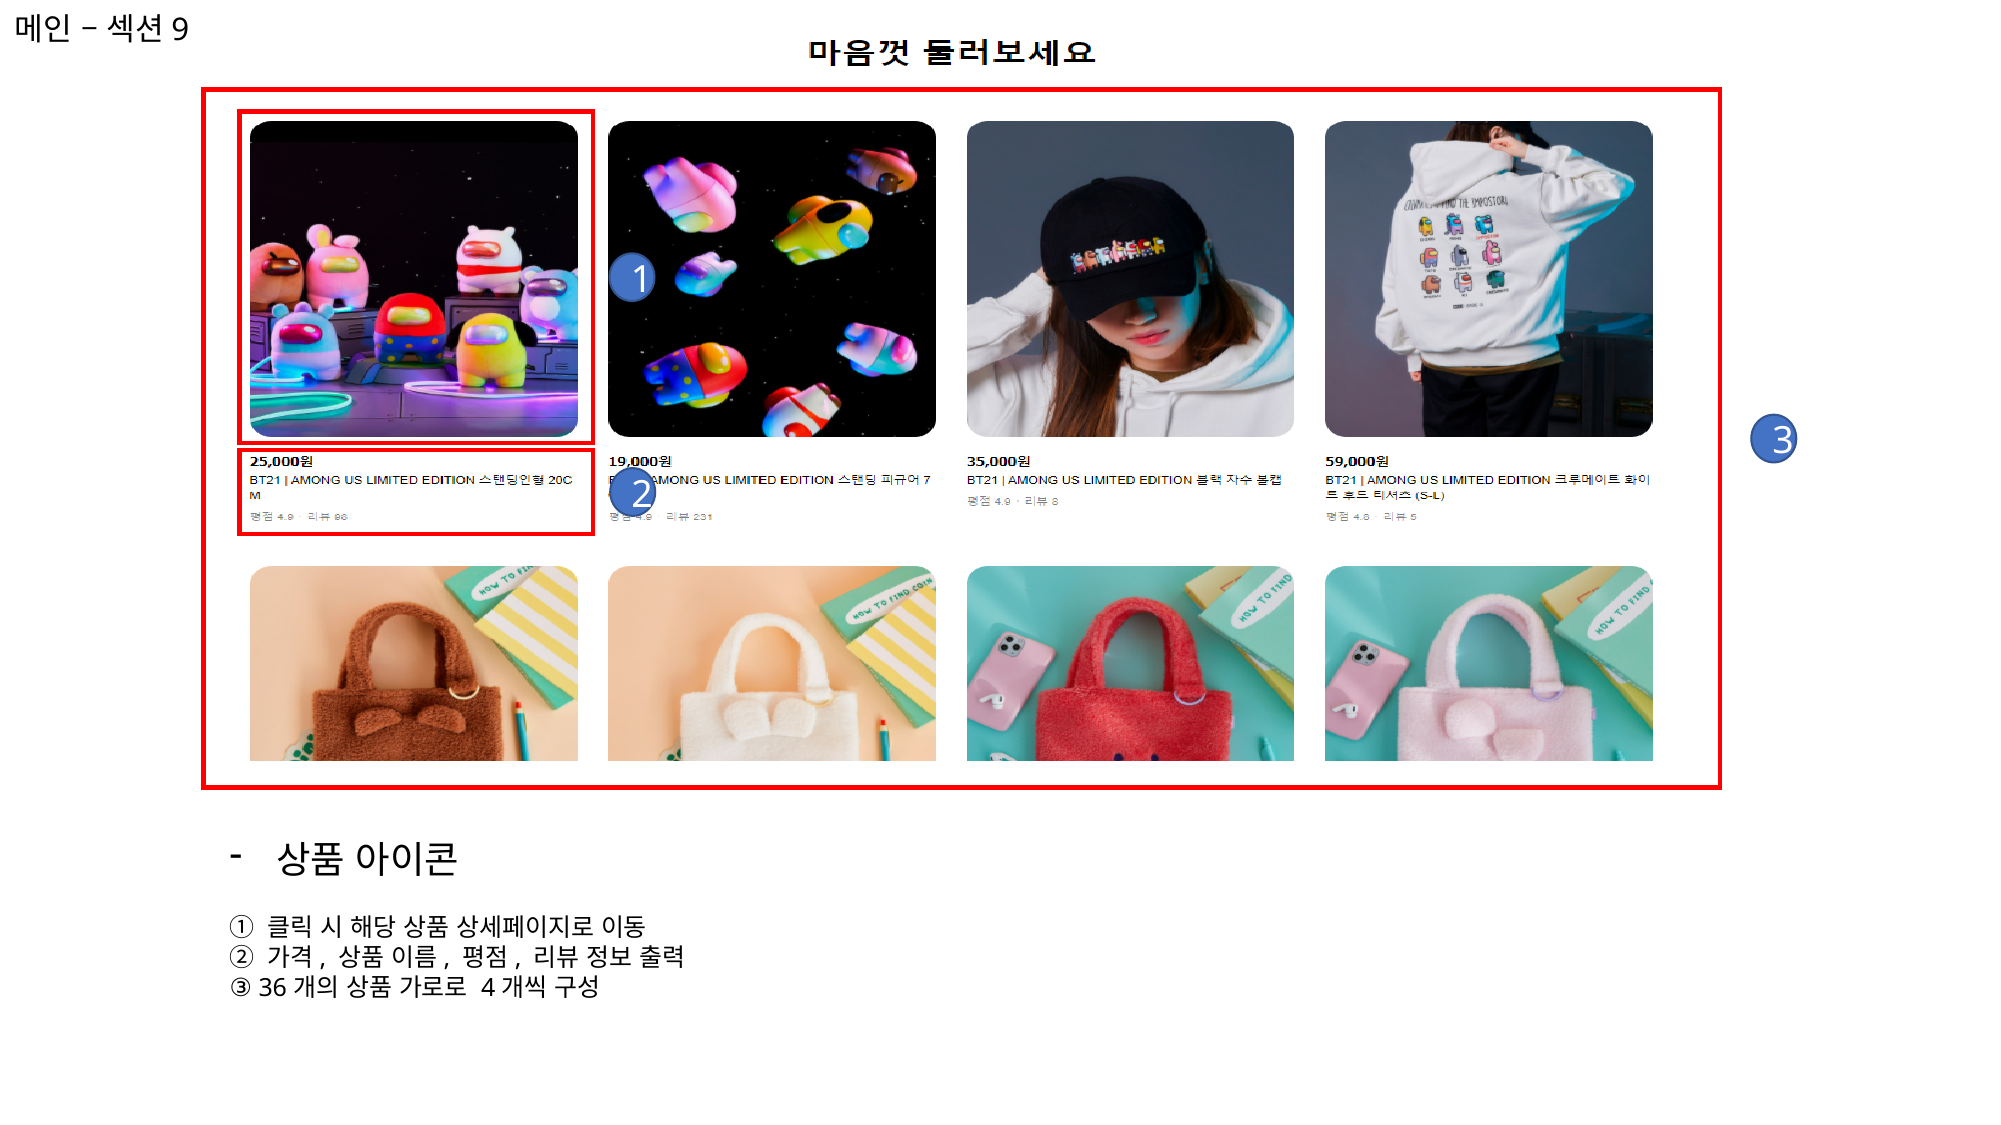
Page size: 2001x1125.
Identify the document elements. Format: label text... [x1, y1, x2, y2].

text_box 메인 – 섹션9 [0, 2, 214, 55]
picture [164, 28, 1836, 761]
text_box 상품 아이콘 ① 클릭 시 해당 상품 상세페이지로 이동 ② 가격, 상품 이름, 평점, 리뷰 정보 출력 ③ 36개의 상품 가로로 4개씩 구성 [214, 828, 701, 1009]
text_box [203, 761, 1721, 788]
